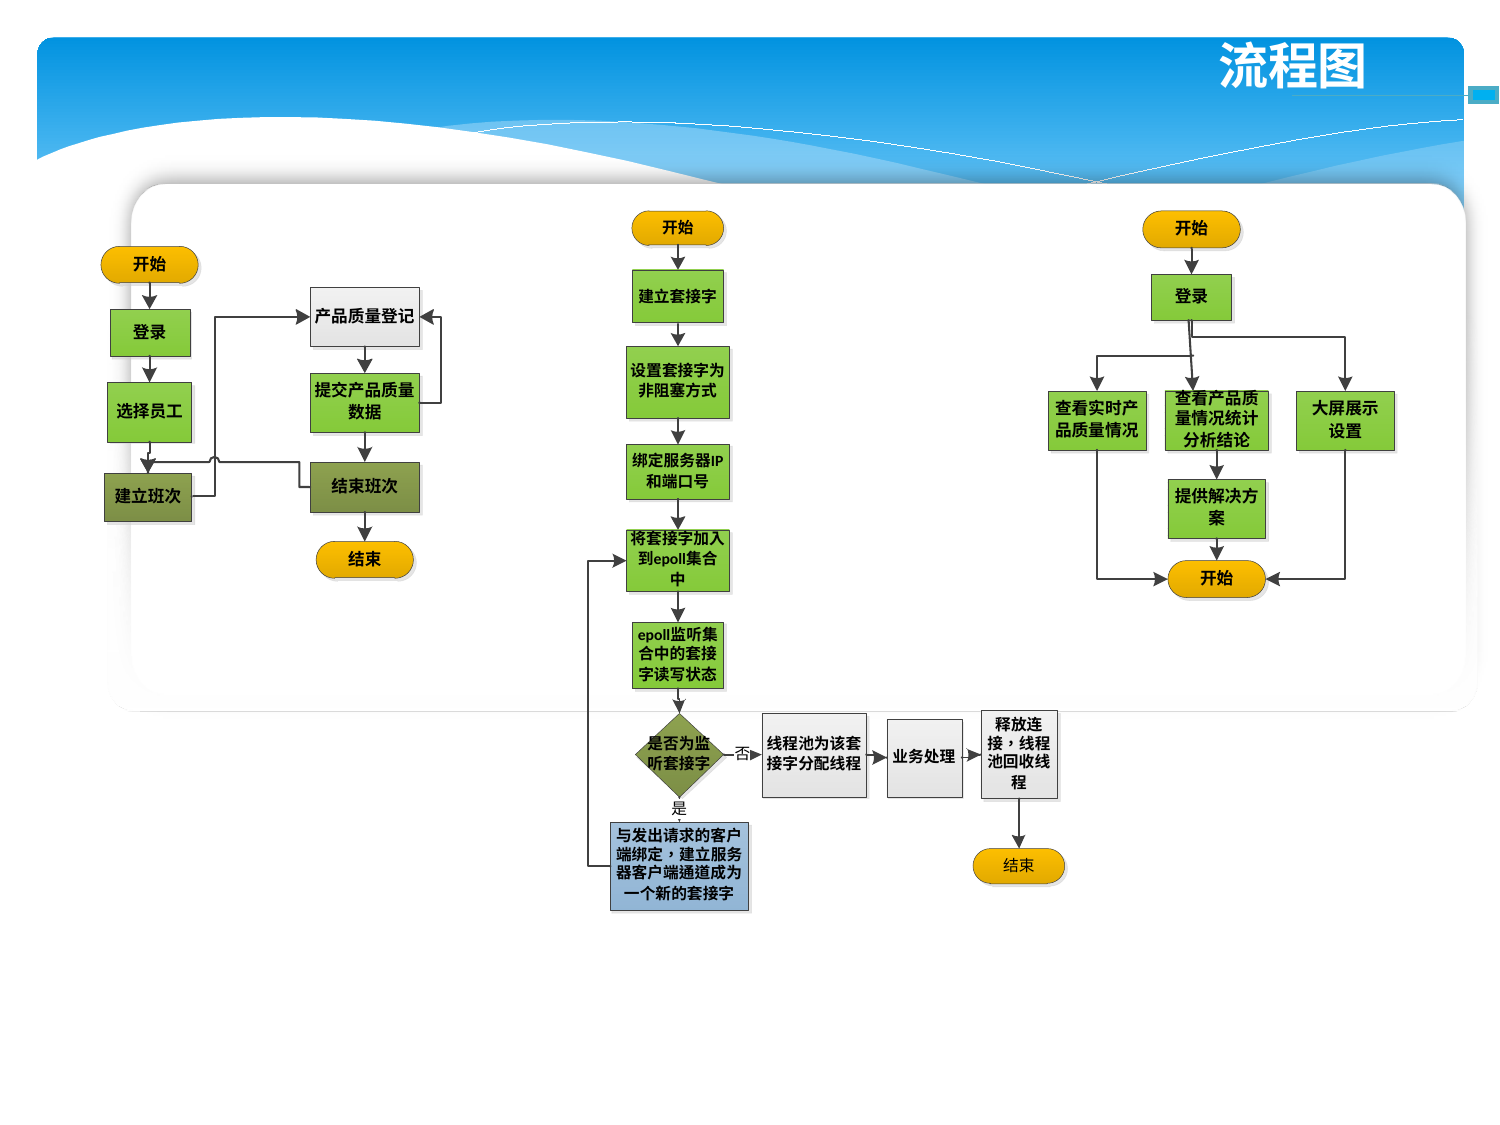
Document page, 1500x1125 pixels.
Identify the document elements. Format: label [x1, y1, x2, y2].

text_box [1203, 27, 1498, 104]
text_box [97, 243, 508, 585]
text_box [526, 207, 1071, 917]
text_box [1045, 207, 1401, 604]
picture [102, 148, 1495, 726]
